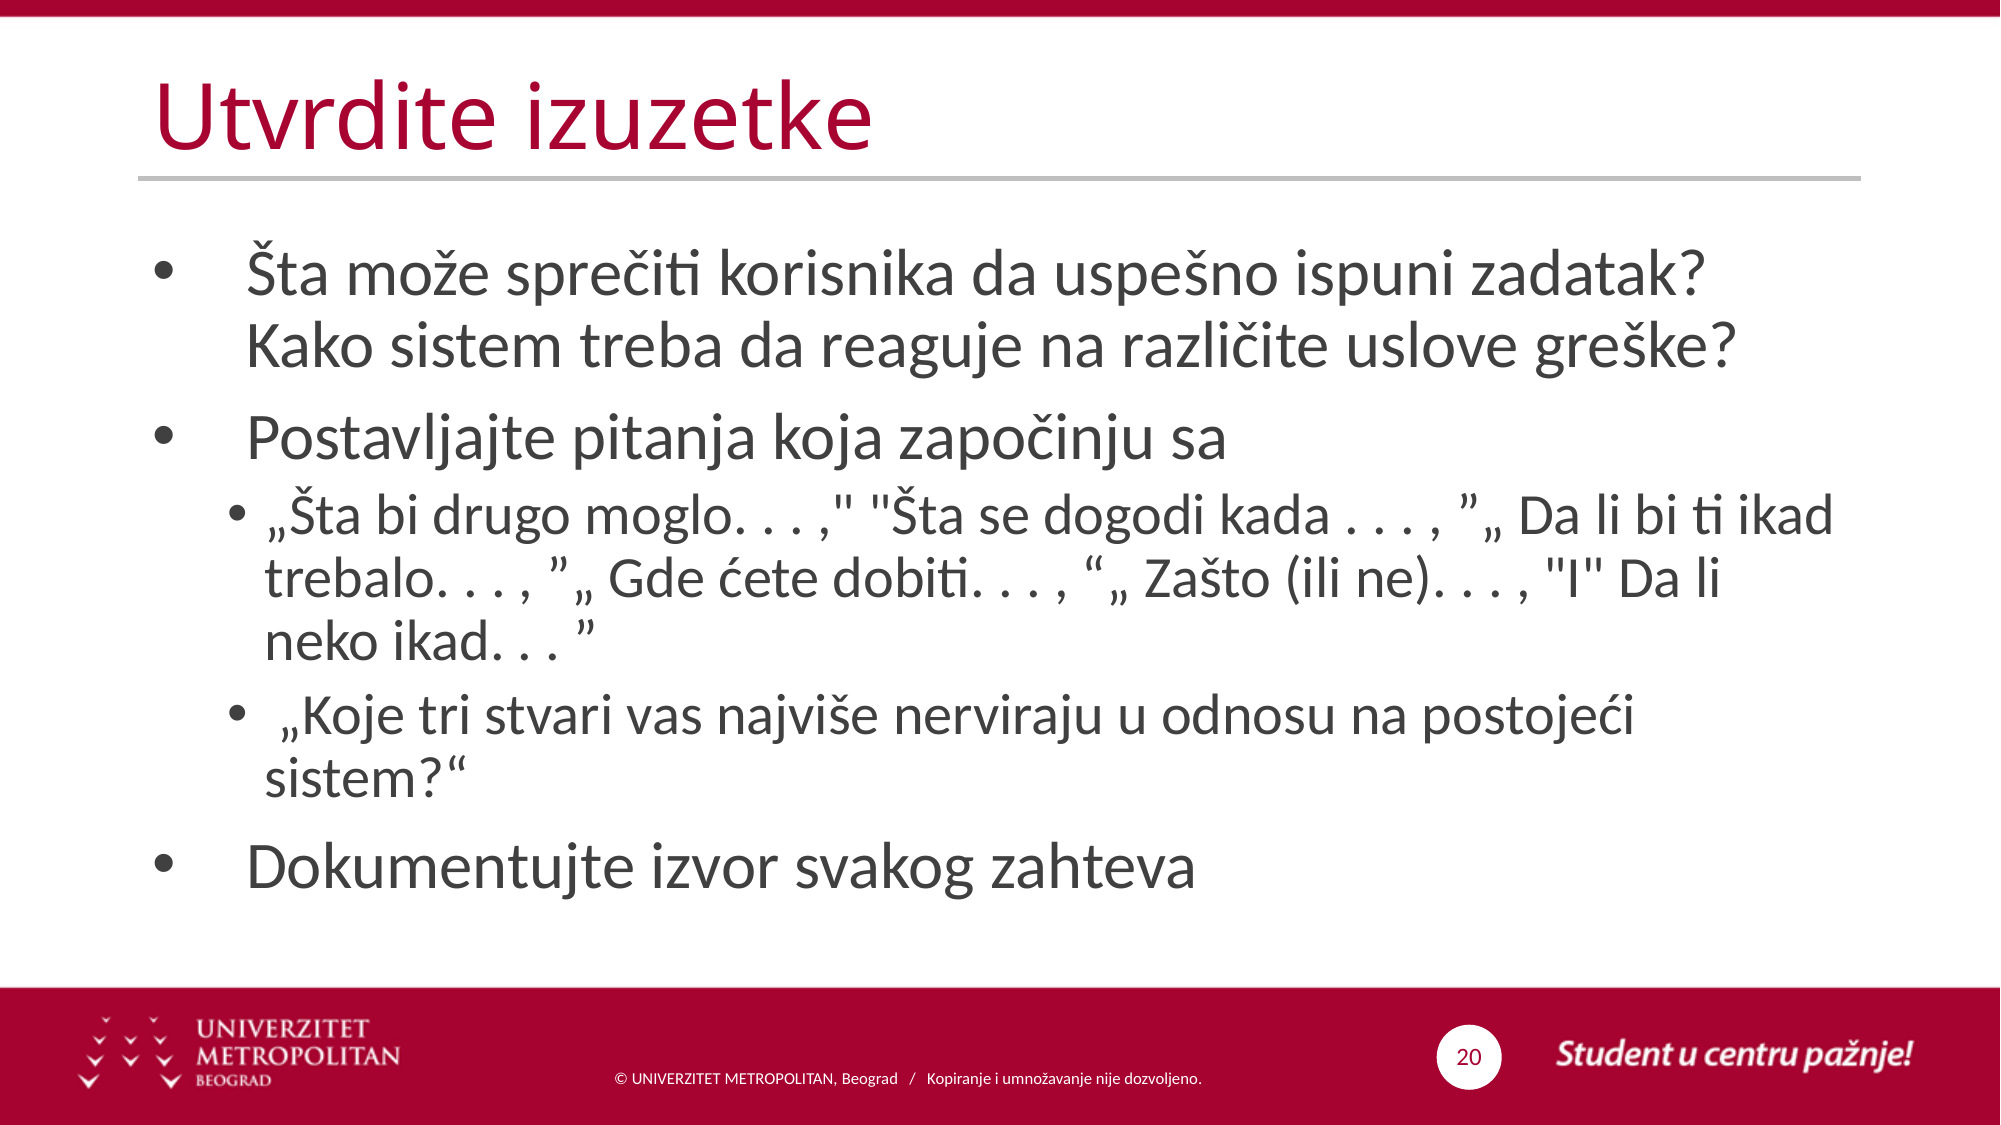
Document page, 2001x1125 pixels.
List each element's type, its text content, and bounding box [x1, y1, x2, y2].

picture [0, 0, 2000, 1125]
title Utvrdite izuzetke [137, 63, 1863, 202]
list Šta može sprečiti korisnika da uspešno ispuni zadatak? Kako sistem treba da reaguje na različite uslove greške? Postavljajte pitanja koja započinju sa „Šta bi drugo moglo. . . ," "Šta se dogodi kada . . . , ”„ Da li bi ti ikad trebalo. . . , ”„ Gde ćete dobiti. . . , “„ Zašto (ili ne). . . , "I" Da li neko ikad. . . ” „Koje tri stvari vas najviše nerviraju u odnosu na postojeći sistem?“ Dokumentujte izvor svakog zahteva [137, 230, 1863, 944]
